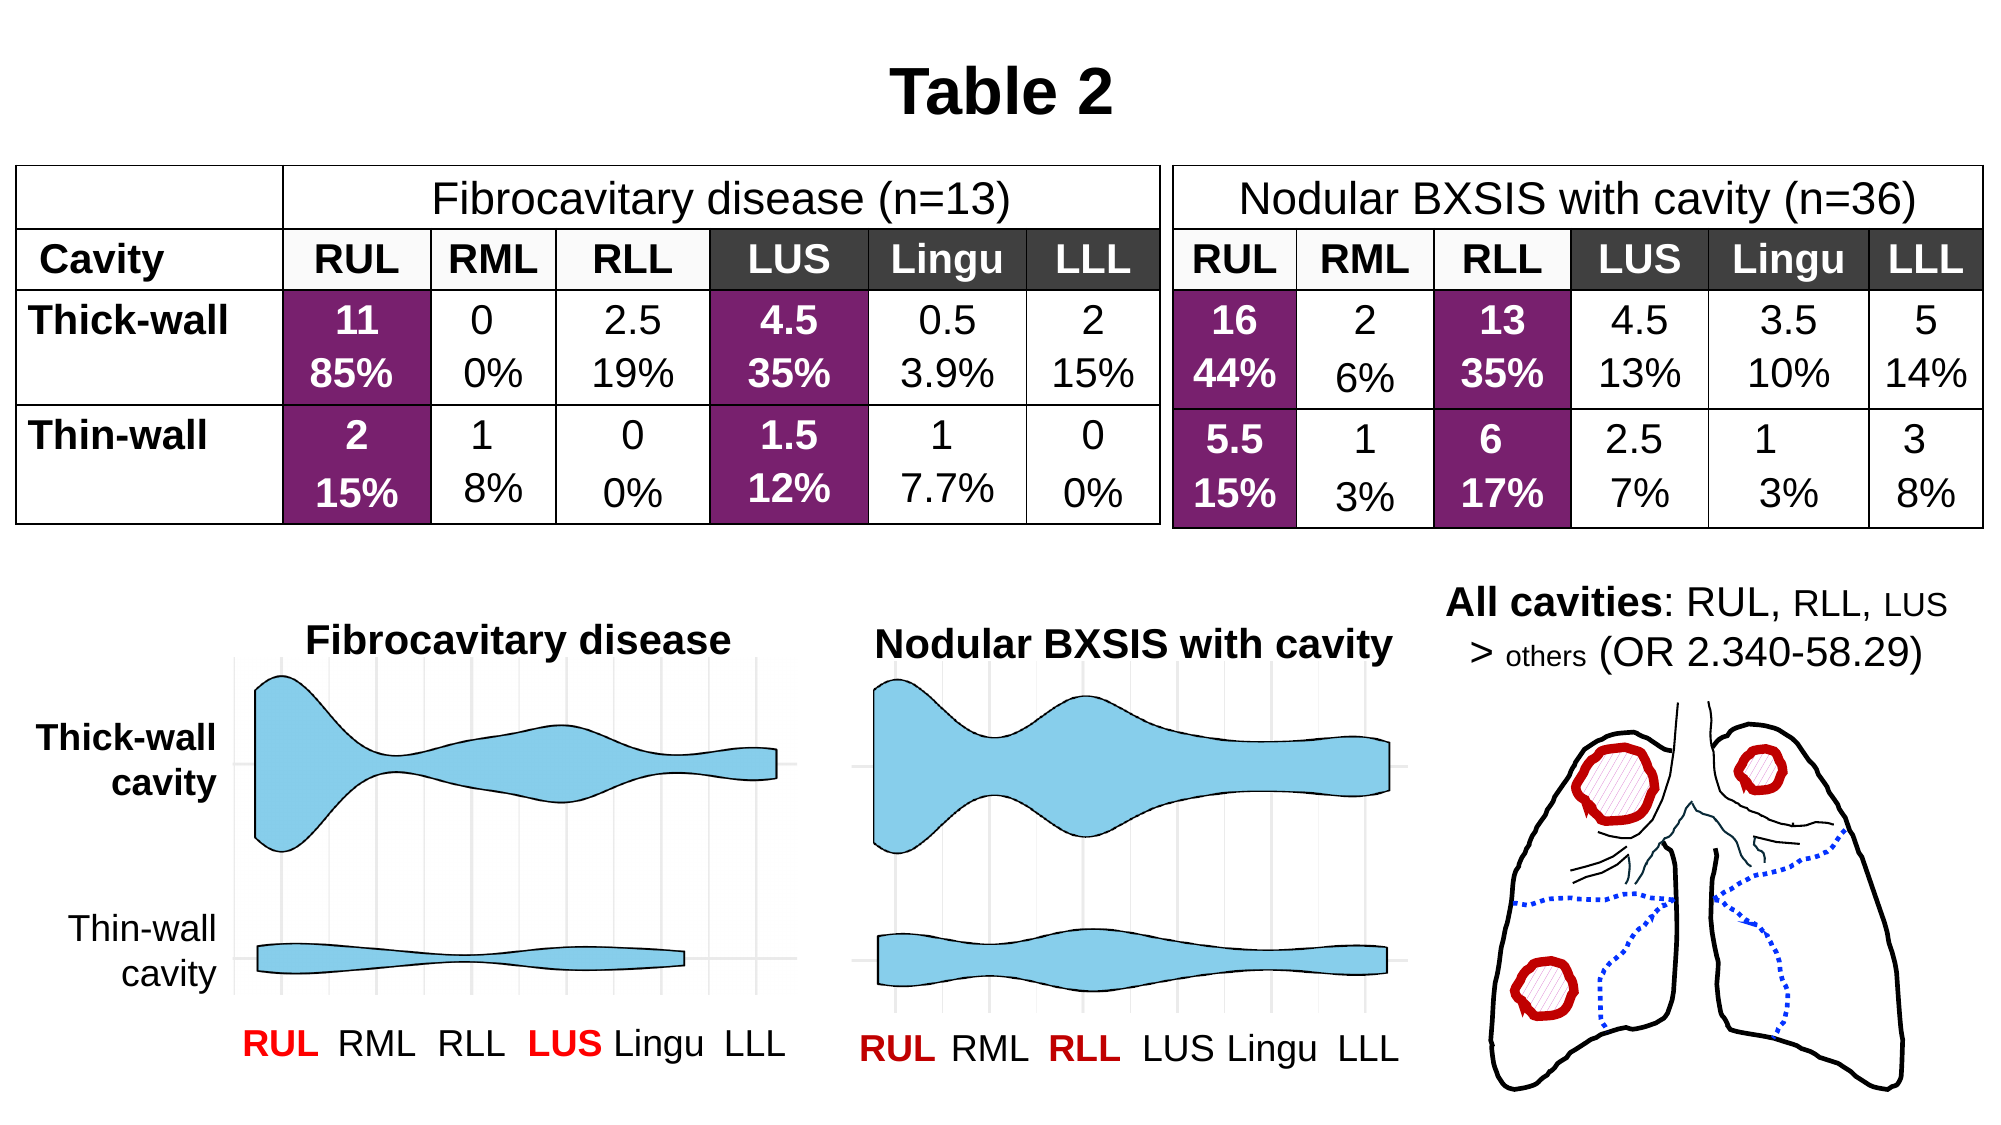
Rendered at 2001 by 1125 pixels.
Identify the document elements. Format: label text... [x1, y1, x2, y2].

table_cell LUS [711, 230, 868, 289]
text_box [1413, 567, 1980, 1090]
table_cell RML [432, 230, 555, 289]
table_cell 11 85% [284, 291, 430, 404]
table_cell 16 44% [1174, 291, 1296, 408]
table_cell 0 0% [1027, 406, 1159, 523]
table_cell LLL [1870, 230, 1982, 289]
table_cell 5 14% [1870, 291, 1982, 408]
table_cell 4.5 13% [1572, 291, 1708, 408]
table_cell 13 35% [1435, 291, 1570, 408]
table_cell 1.5 12% [711, 406, 868, 523]
table_cell LLL [1027, 230, 1159, 289]
table_cell 2 15% [284, 406, 430, 523]
table_cell RLL [557, 230, 709, 289]
table_header [17, 166, 282, 228]
table_cell Lingu [869, 230, 1026, 289]
table_cell 1 7.7% [869, 406, 1026, 523]
table_cell 3.5 10% [1709, 291, 1868, 408]
table_cell 1 3% [1297, 410, 1433, 527]
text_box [843, 608, 1412, 1078]
table_cell 6 17% [1435, 410, 1570, 527]
table_cell LUS [1572, 230, 1708, 289]
table_cell 4.5 35% [711, 291, 868, 404]
table_cell 5.5 15% [1174, 410, 1296, 527]
table_cell 2.5 19% [557, 291, 709, 404]
table_cell 0 0% [557, 406, 709, 523]
table_cell Cavity [17, 230, 282, 289]
table_cell RML [1297, 230, 1433, 289]
table_cell 1 3% [1709, 410, 1868, 527]
table_header Nodular BXSIS with cavity (n=36) [1174, 166, 1982, 228]
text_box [19, 605, 798, 1073]
table_cell RUL [1174, 230, 1296, 289]
table_cell 1 8% [432, 406, 555, 523]
table_cell Thick-wall [17, 291, 282, 404]
table_cell 2 6% [1297, 291, 1433, 408]
table_cell 2 15% [1027, 291, 1159, 404]
table_cell 3 8% [1870, 410, 1982, 527]
table_cell 0.5 3.9% [869, 291, 1026, 404]
table_header Fibrocavitary disease (n=13) [284, 166, 1159, 228]
text_box Table 2 [850, 40, 1154, 135]
table_cell 0 0% [432, 291, 555, 404]
table_cell RLL [1435, 230, 1570, 289]
table_cell 2.5 7% [1572, 410, 1708, 527]
table_cell Lingu [1709, 230, 1868, 289]
table_cell Thin-wall [17, 406, 282, 523]
table_cell RUL [284, 230, 430, 289]
